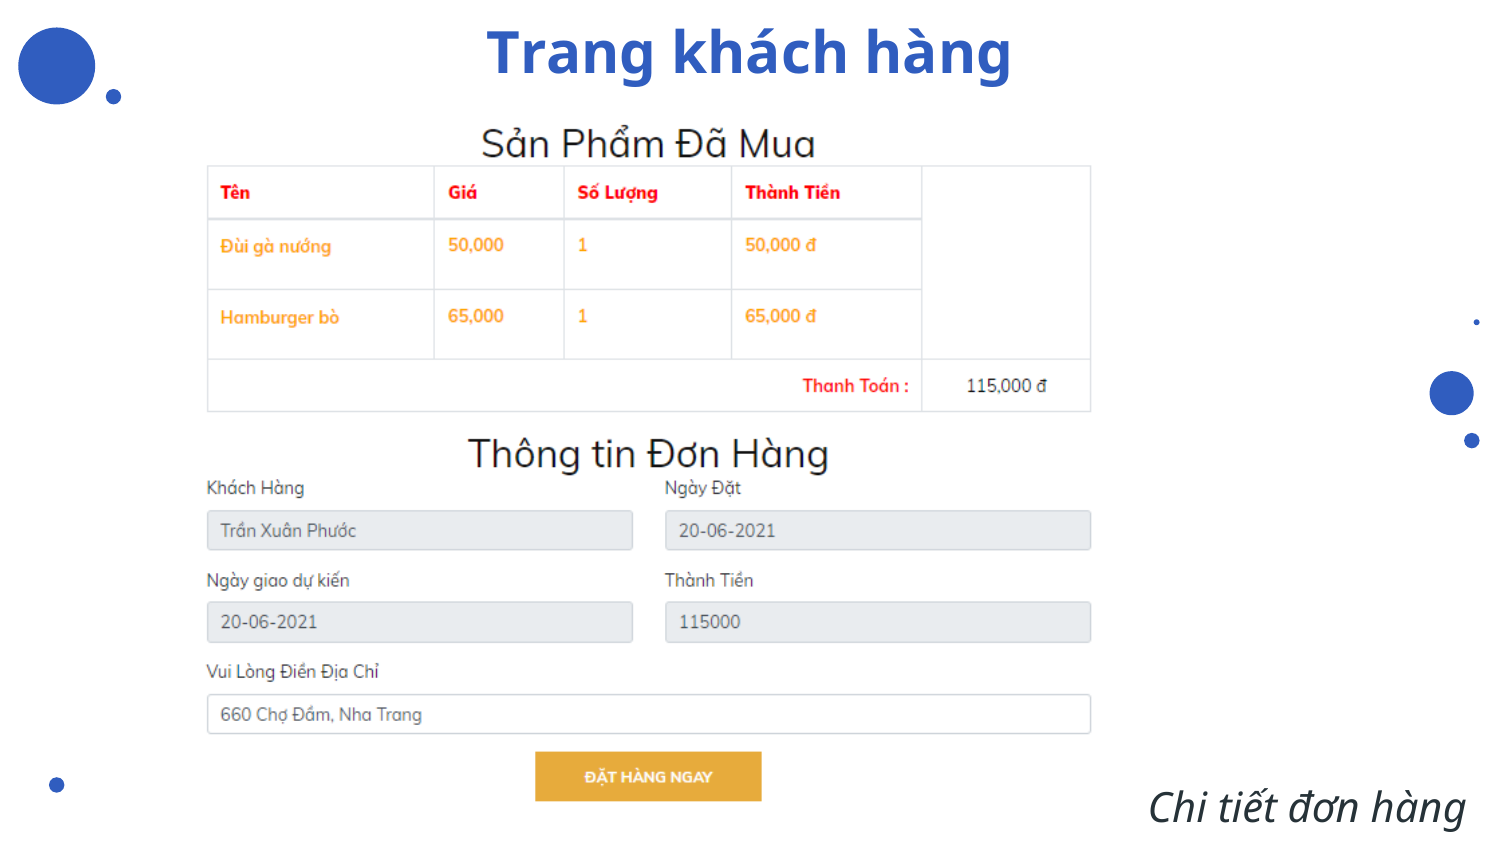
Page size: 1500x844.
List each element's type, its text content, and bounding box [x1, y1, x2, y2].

picture [171, 93, 1142, 835]
subtitle Chi tiết đơn hàng [1146, 740, 1500, 835]
title Trang khách hàng [112, 0, 1388, 94]
